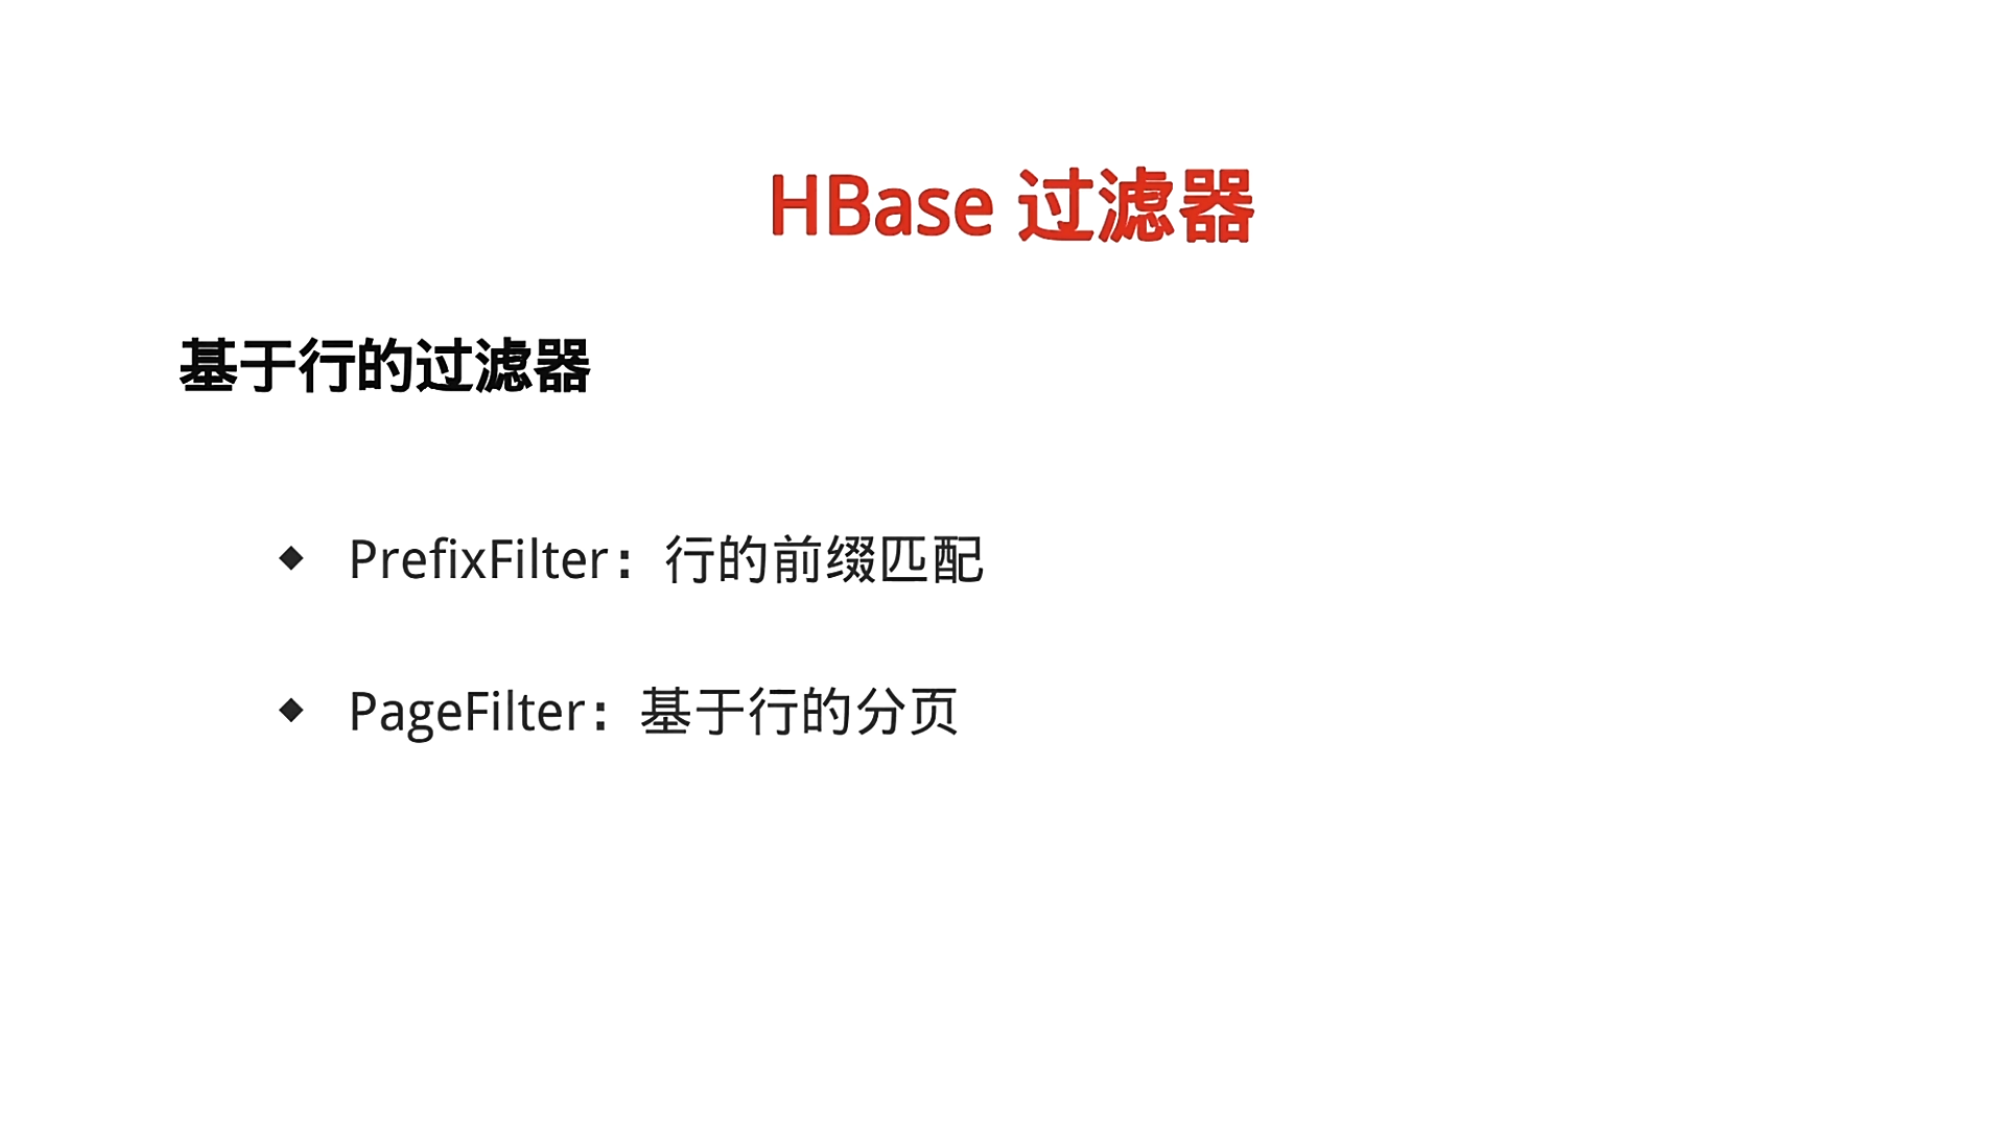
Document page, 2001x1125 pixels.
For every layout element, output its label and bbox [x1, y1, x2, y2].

picture [50, 59, 1950, 1072]
